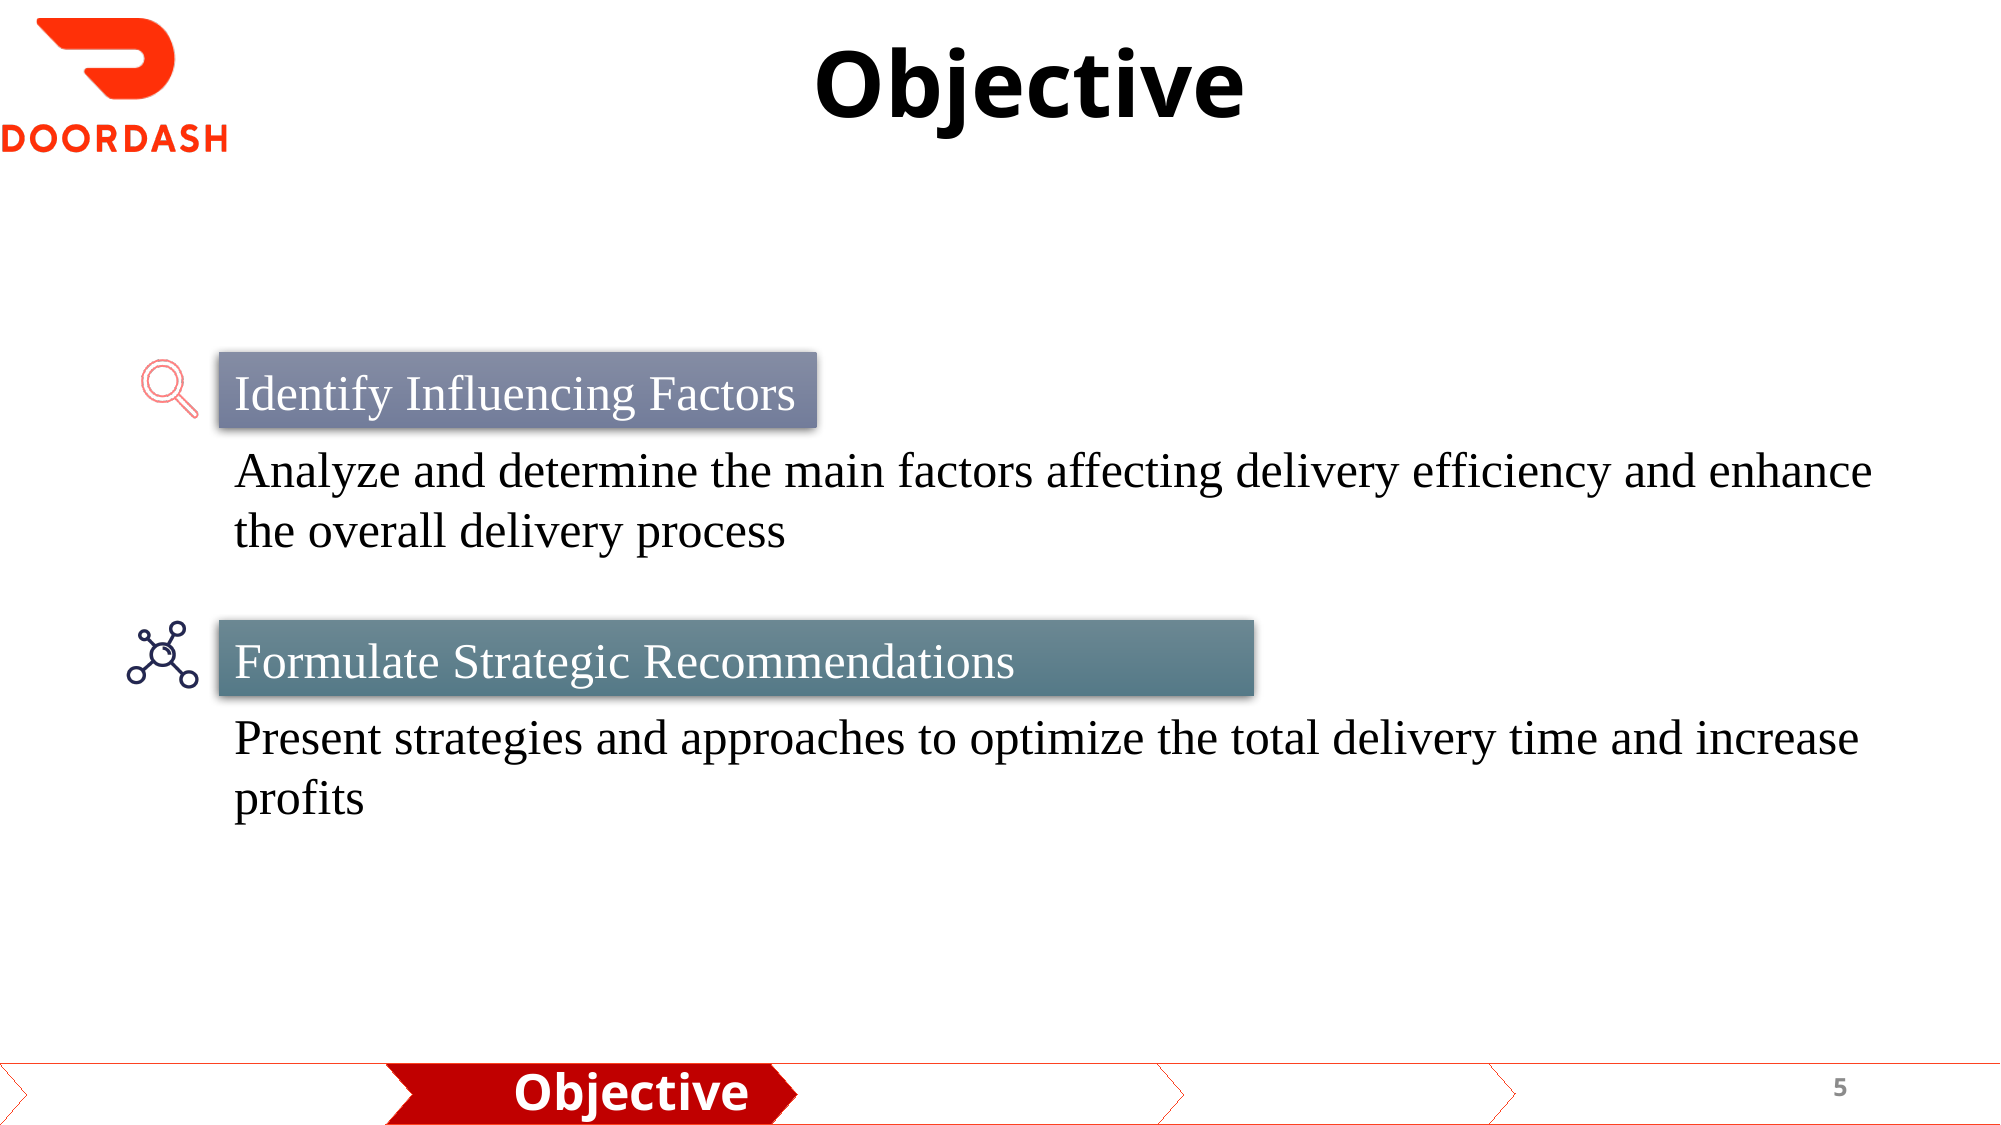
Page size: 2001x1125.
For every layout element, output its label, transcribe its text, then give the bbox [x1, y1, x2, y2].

text_box Recommendations [1567, 1063, 2000, 1125]
picture [139, 357, 199, 419]
text_box Identify Influencing Factors [219, 352, 817, 428]
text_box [0, 1063, 1567, 1125]
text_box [1, 18, 227, 157]
title Objective [797, 0, 2000, 190]
picture [125, 620, 199, 689]
text_box Analyze and determine the main factors affecting delivery efficiency and enhance the overall delivery process [219, 430, 1943, 566]
text_box Formulate Strategic Recommendations [219, 620, 1254, 696]
slide_number 5 [1567, 1063, 1863, 1115]
text_box Present strategies and approaches to optimize the total delivery time and increase profits [219, 696, 1982, 832]
